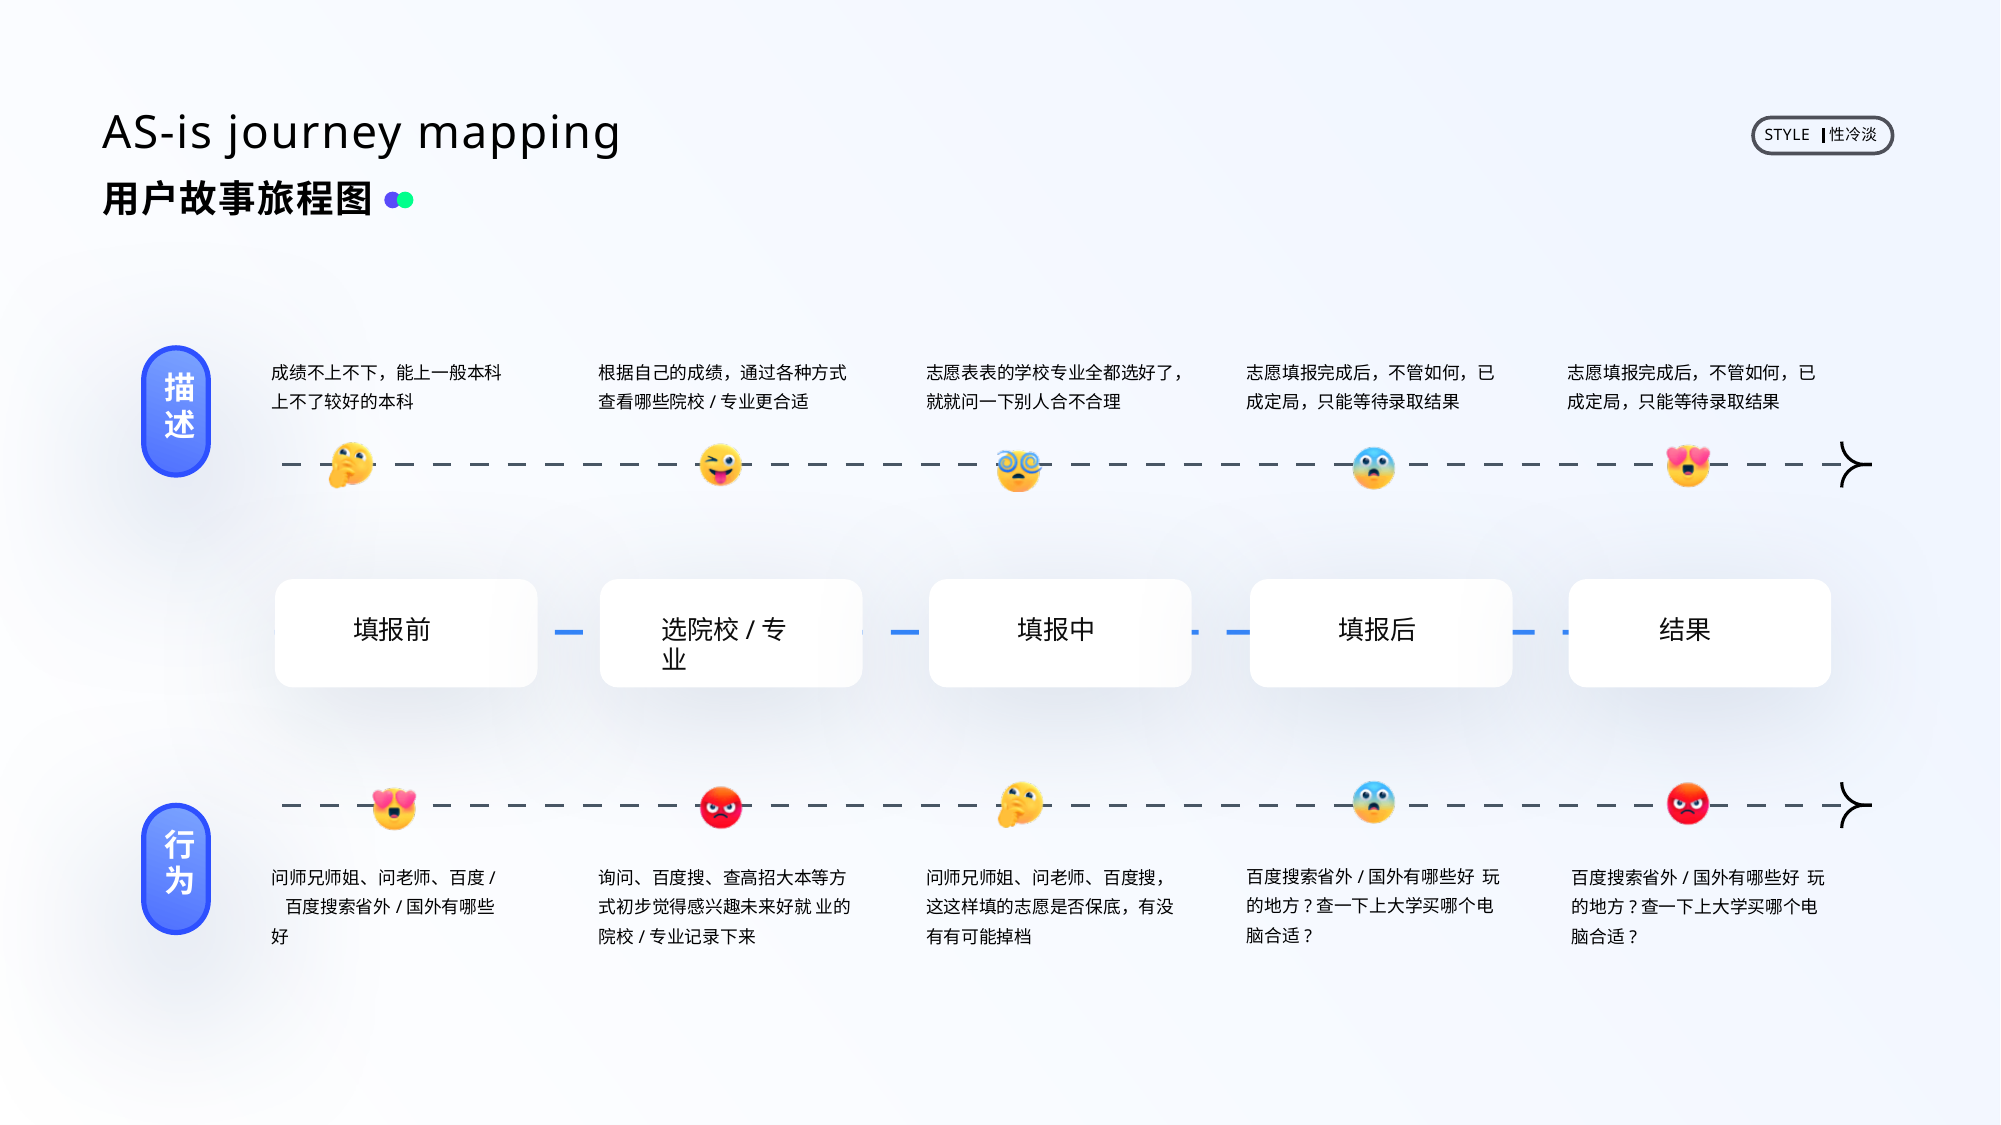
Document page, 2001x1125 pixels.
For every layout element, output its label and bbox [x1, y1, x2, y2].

text_box [1753, 117, 1893, 154]
picture [0, 0, 2000, 1125]
